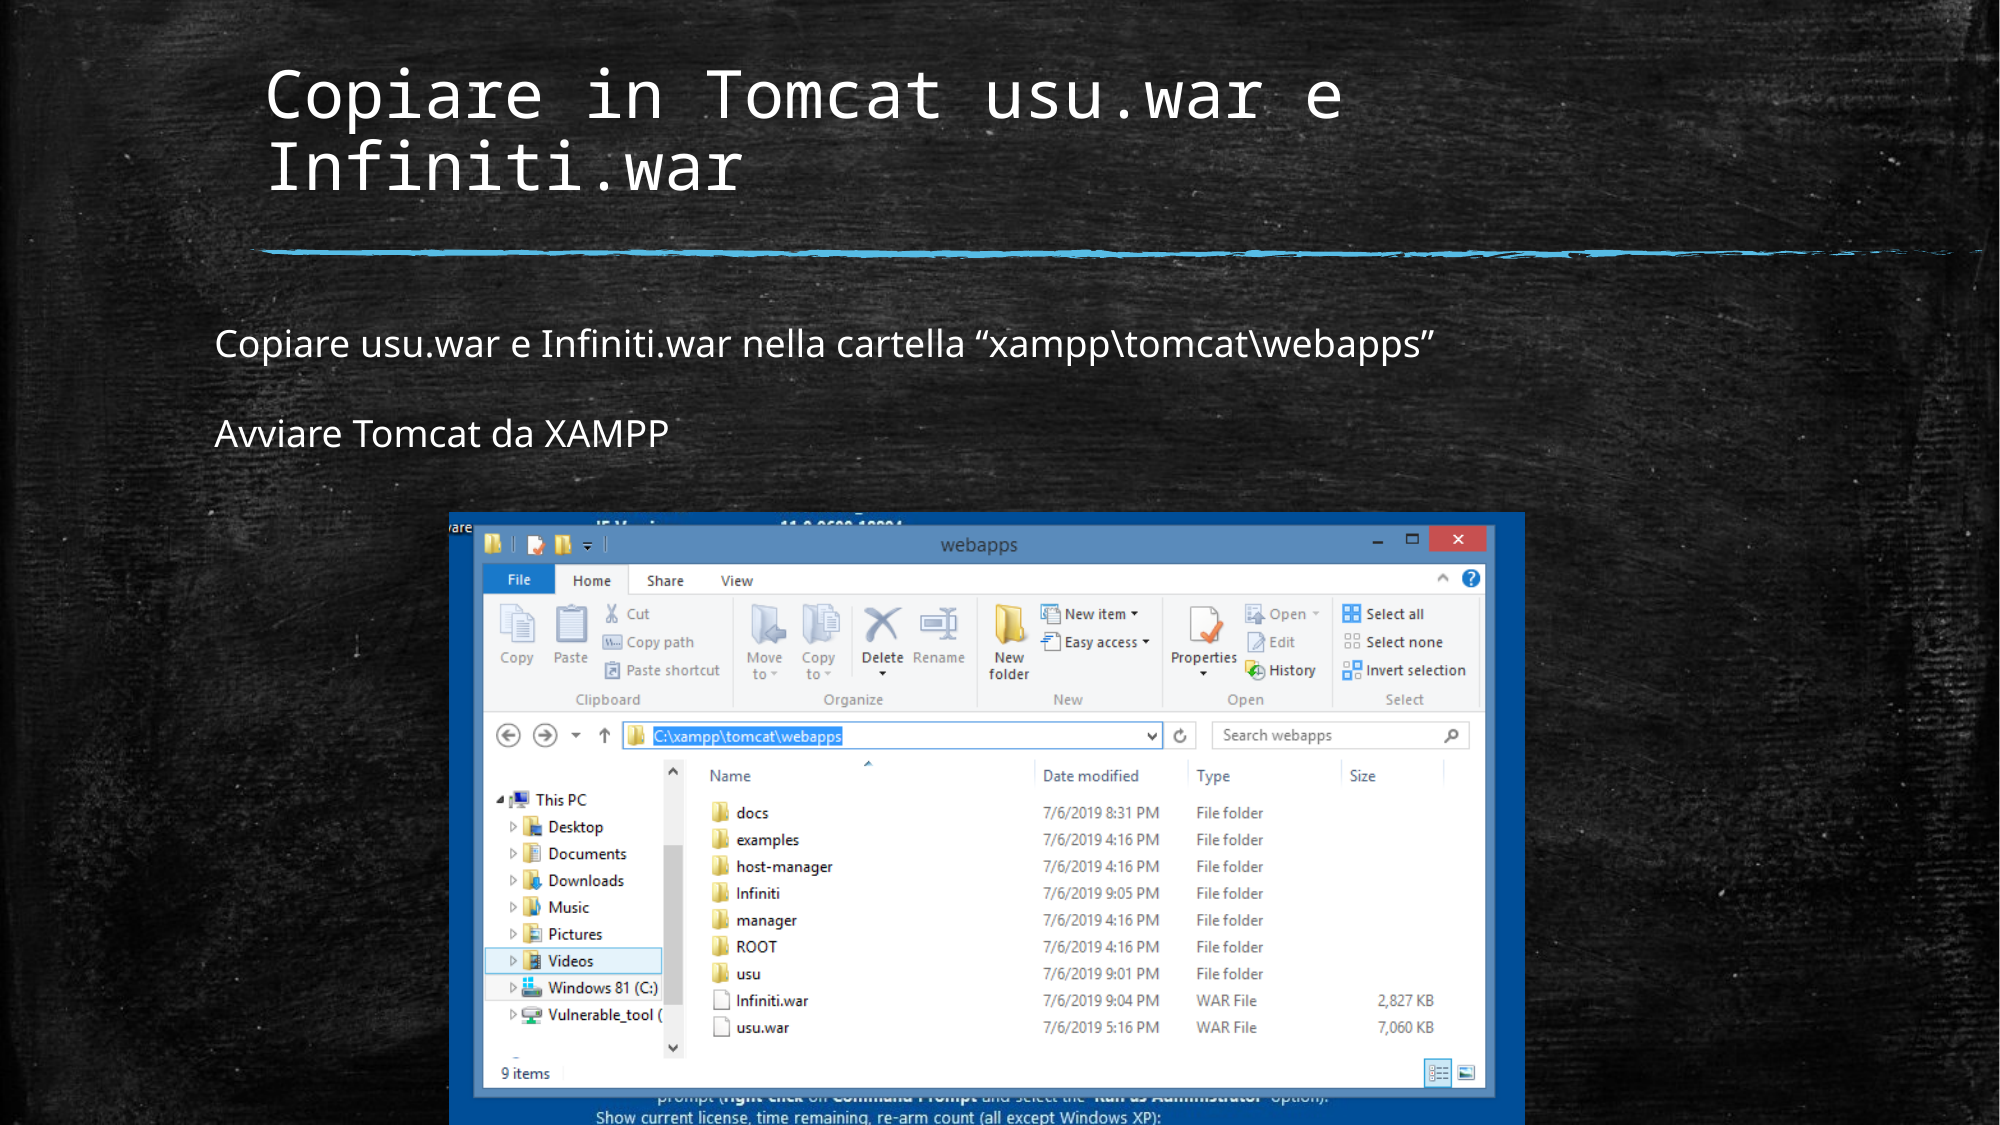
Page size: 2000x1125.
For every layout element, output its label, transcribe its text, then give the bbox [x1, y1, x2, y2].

title Copiare in Tomcat usu.war e Infiniti.war [249, 45, 1750, 213]
picture [449, 512, 1525, 1125]
text_box Copiare usu.war e Infiniti.war nella cartella “xampp\tomcat\webapps” Avviare Tomcat da XAMPP [199, 312, 1850, 463]
